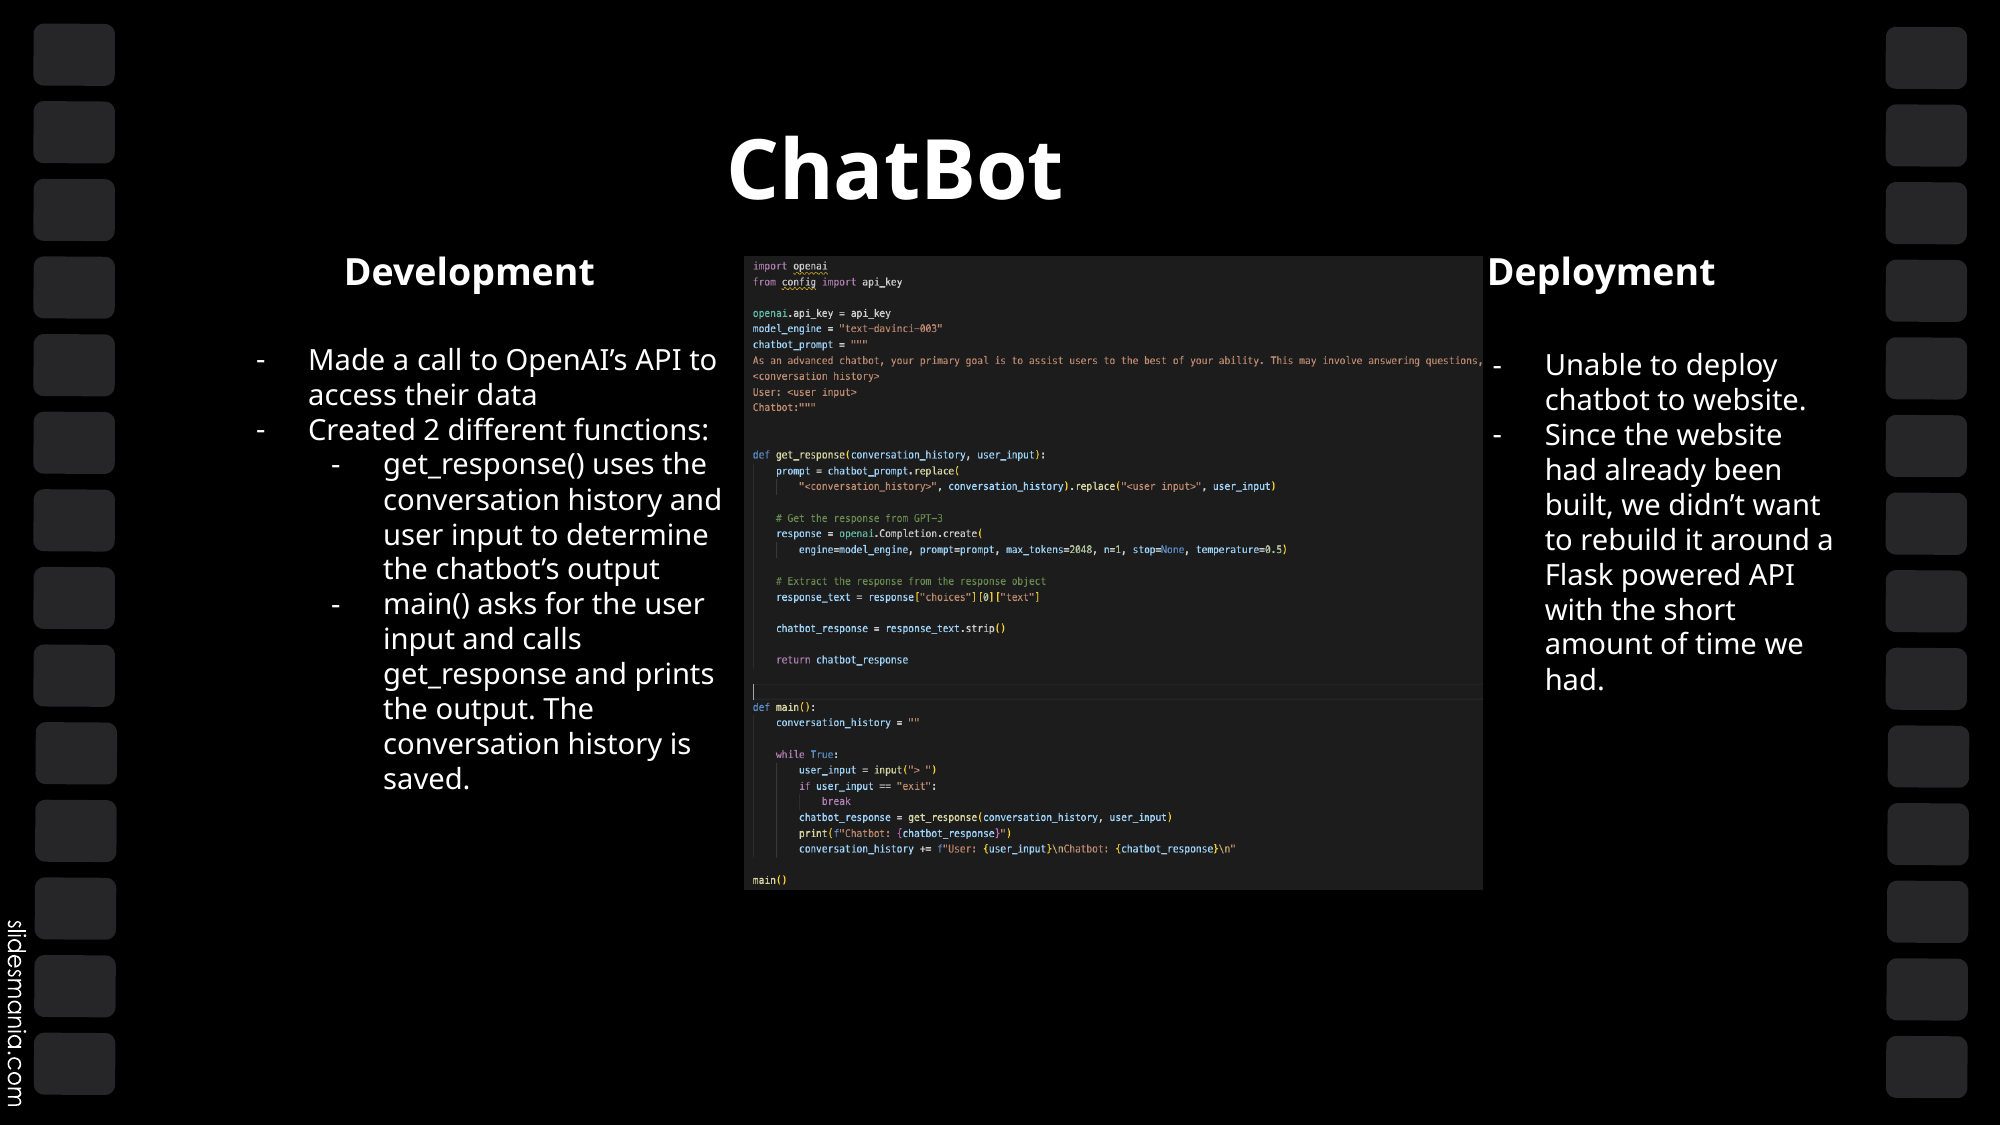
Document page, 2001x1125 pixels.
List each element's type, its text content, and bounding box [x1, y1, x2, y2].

picture [744, 255, 1484, 890]
list Unable to deploy chatbot to website. Since the website had already been built, we didn’t want to rebuild it around a Flask powered API with the short amount of time we had. [1488, 326, 1859, 653]
title ChatBot [37, 96, 1754, 222]
subtitle Deployment [1344, 221, 1859, 321]
list Made a call to OpenAI’s API to access their data Created 2 different functions: get_response() uses the conversation history and user input to determine the chatbot’s output main() asks for the user input and calls get_response and prints the output. The conversation history is saved. [213, 320, 739, 789]
subtitle Development [213, 222, 727, 320]
